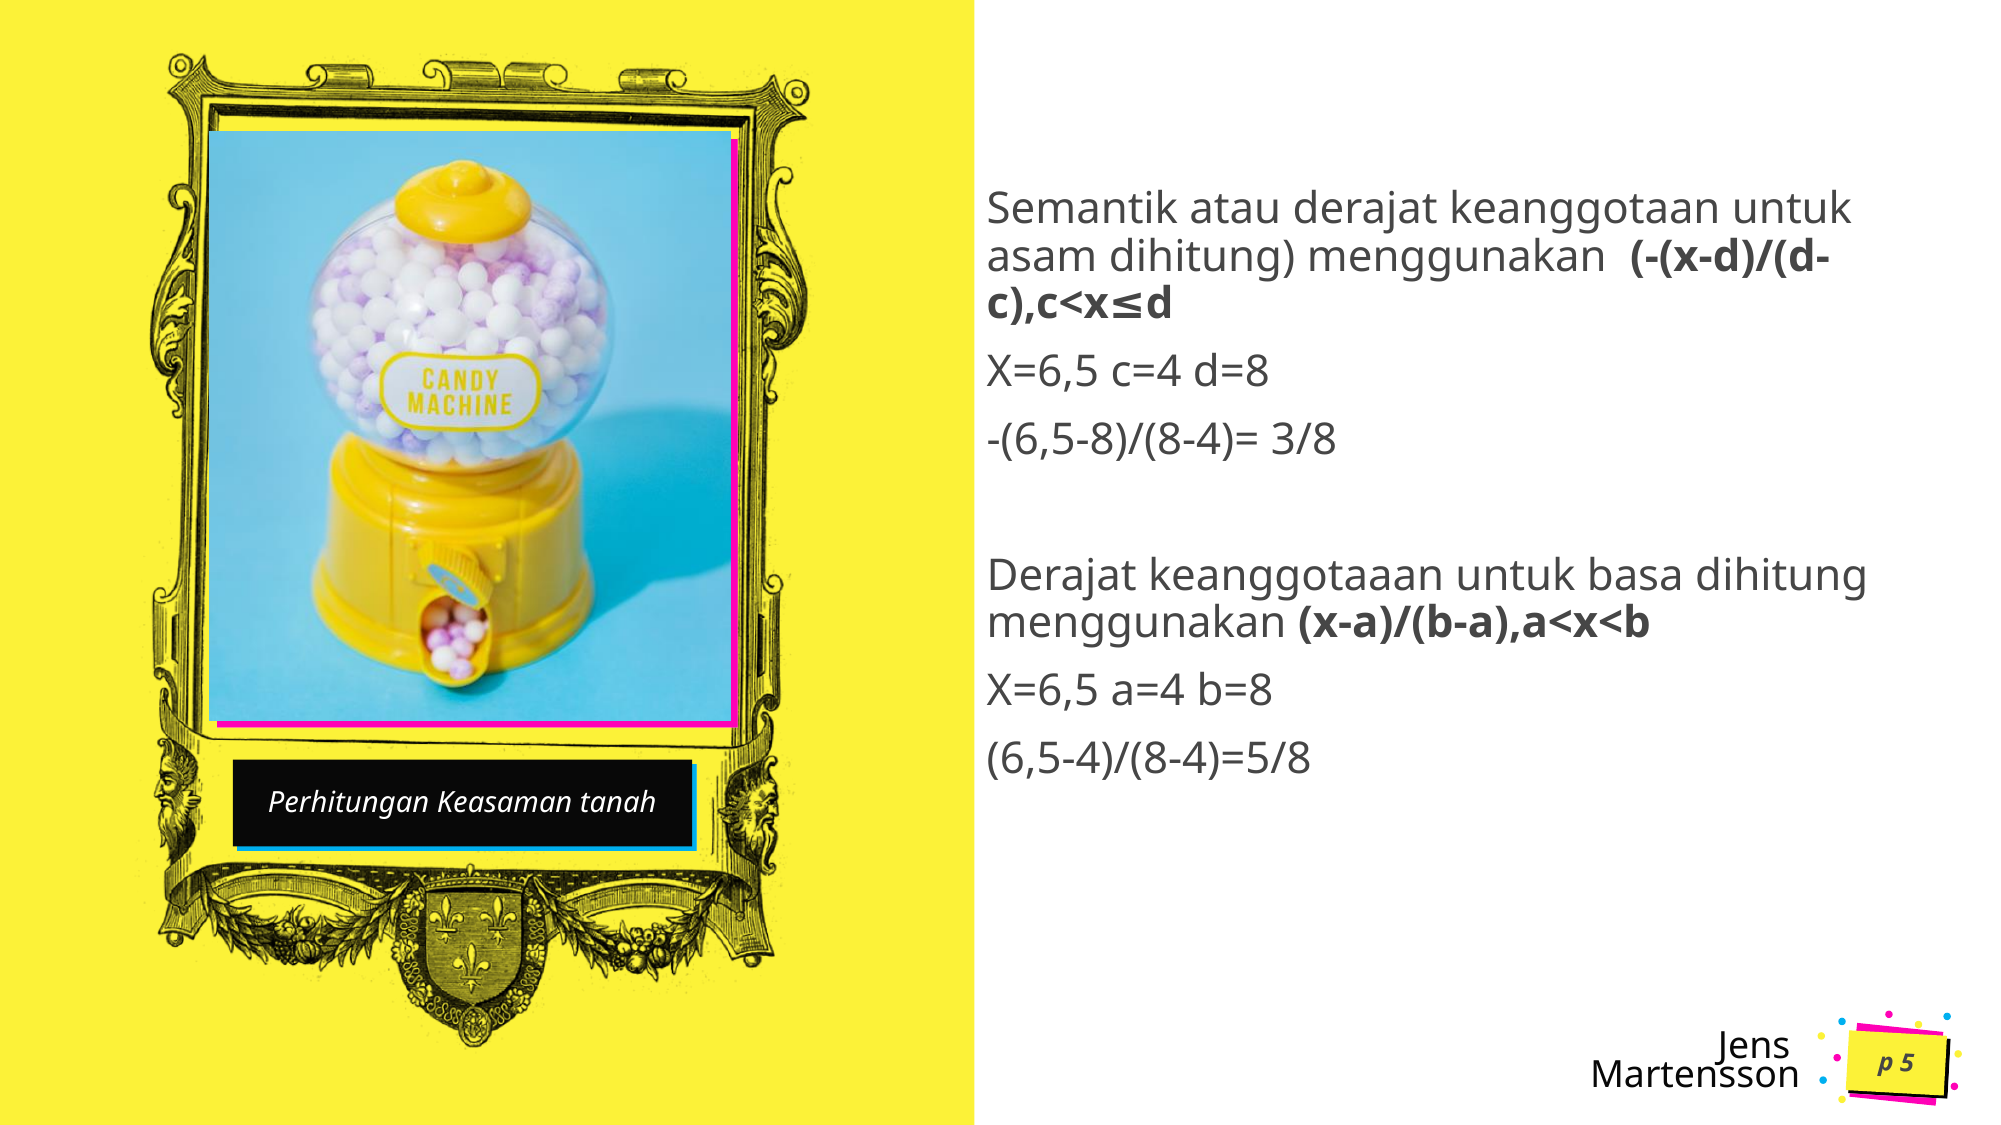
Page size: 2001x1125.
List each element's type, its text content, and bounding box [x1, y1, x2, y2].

list Perhitungan Keasaman tanah [232, 759, 693, 847]
picture [121, 32, 820, 1065]
slide_number p 5 [1845, 1030, 1947, 1096]
list Semantik atau derajat keanggotaan untuk asam dihitung) menggunakan (-(x-d)/(d-c),c<x≤d X=6,5 c=4 d=8 -(6,5-8)/(8-4)= 3/8 Derajat keanggotaaan untuk basa dihitung menggunakan (x-a)/(b-a),a<x<b X=6,5 a=4 b=8 (6,5-4)/(8-4)=5/8 [986, 185, 1974, 760]
